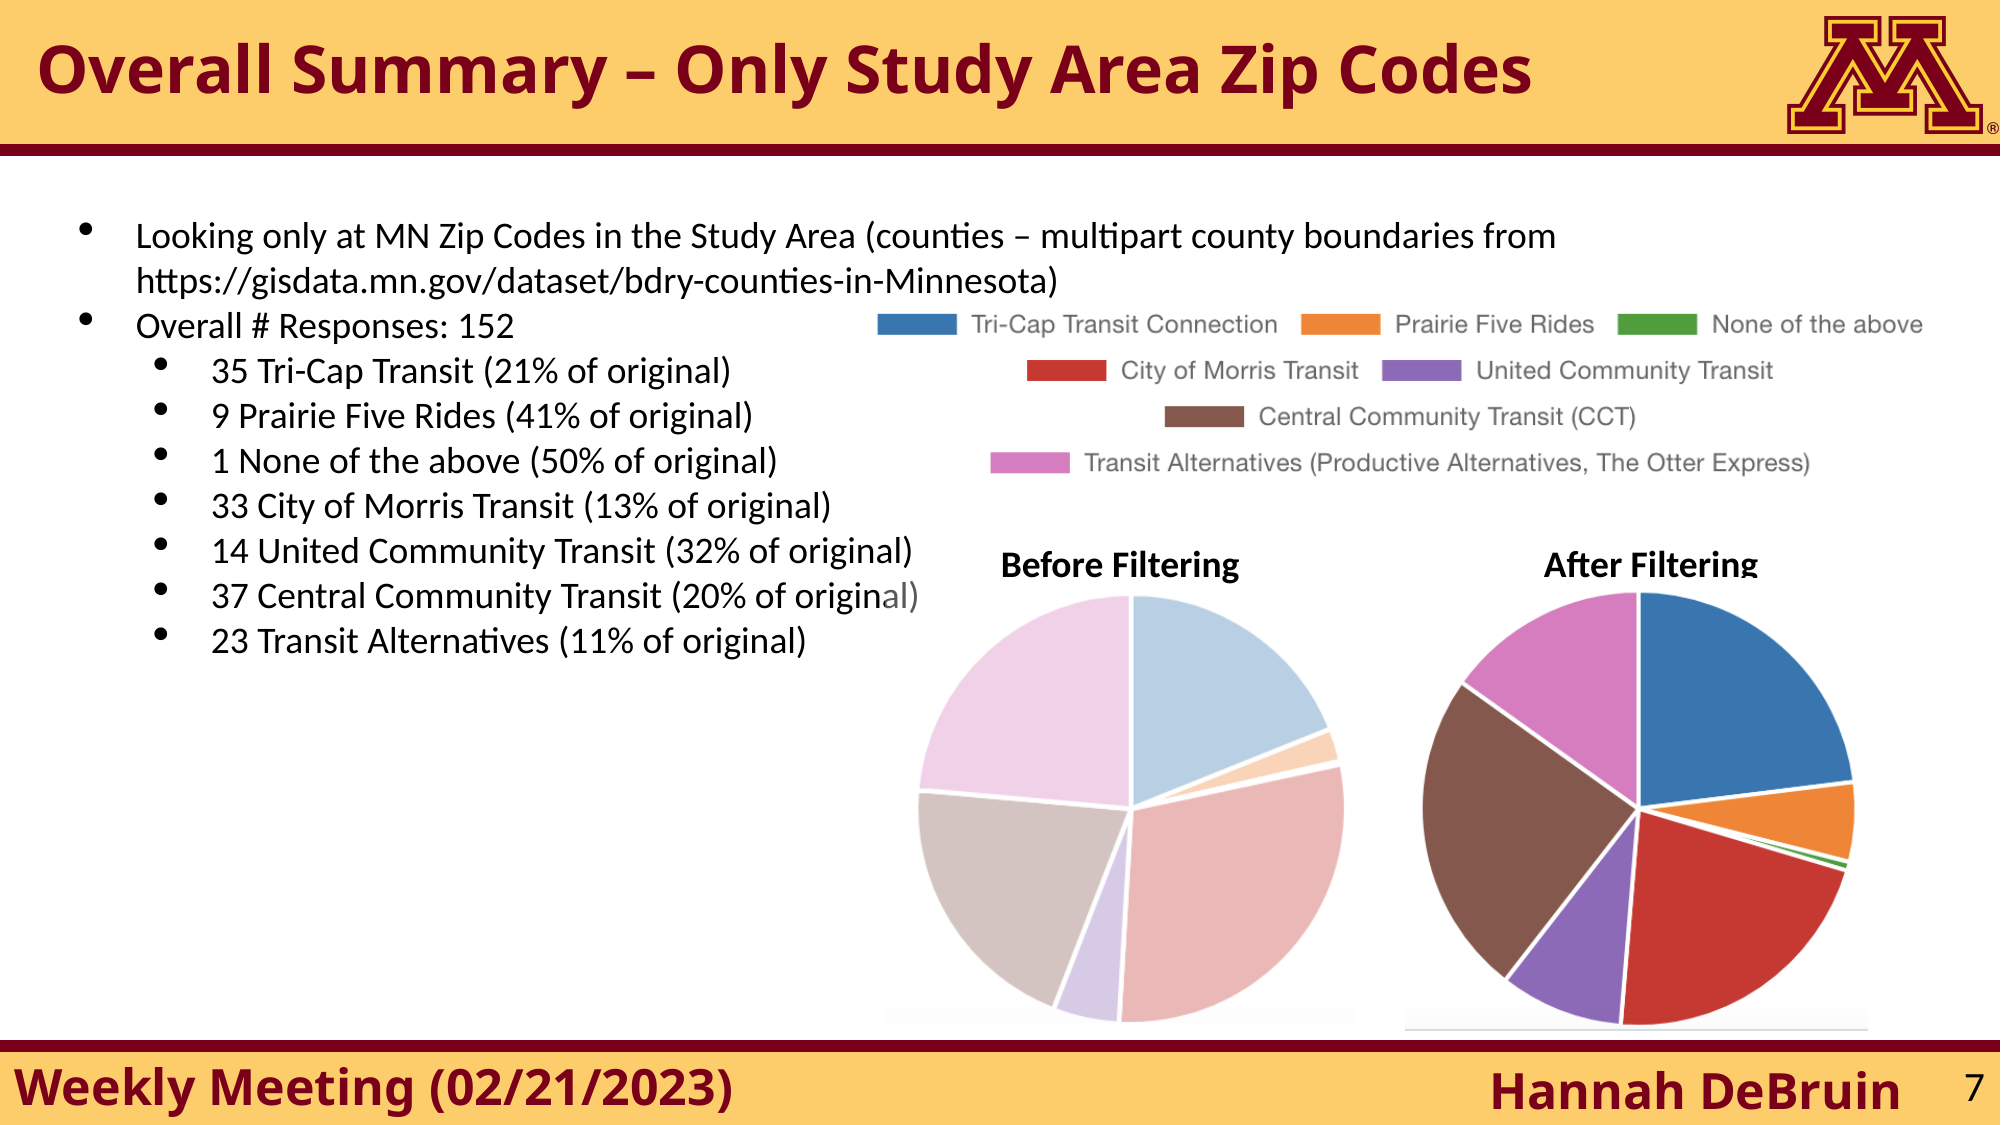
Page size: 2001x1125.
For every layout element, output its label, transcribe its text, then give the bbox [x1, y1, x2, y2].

text_box Before Filtering [986, 532, 1255, 572]
text_box [0, 1052, 1550, 1125]
picture [1405, 578, 1868, 1031]
text_box [0, 0, 2000, 144]
text_box Hannah DeBruin [1249, 1053, 1550, 1125]
picture [885, 572, 1356, 1023]
text_box Overall Summary – Only Study Area Zip Codes [21, 29, 1749, 144]
picture [1786, 14, 2000, 136]
picture [855, 295, 1944, 488]
text_box Looking only at MN Zip Codes in the Study Area (counties – multipart county boundaries from https://gisdata.mn.gov/dataset/bdry-counties-in-Minnesota) Overall # Responses: 152 35 Tri-Cap Transit (21% of original) 9 Prairie Five Rides (41% of original) 1 None of the above (50% of original) 33 City of Morris Transit (13% of original) 14 United Community Transit (32% of original) 37 Central Community Transit (20% of original) 23 Transit Alternatives (11% of original) [64, 203, 2000, 1029]
slide_number 7 [1550, 1052, 2000, 1125]
text_box Weekly Meeting (02/21/2023) [0, 1053, 1000, 1125]
text_box After Filtering [1529, 532, 1774, 578]
